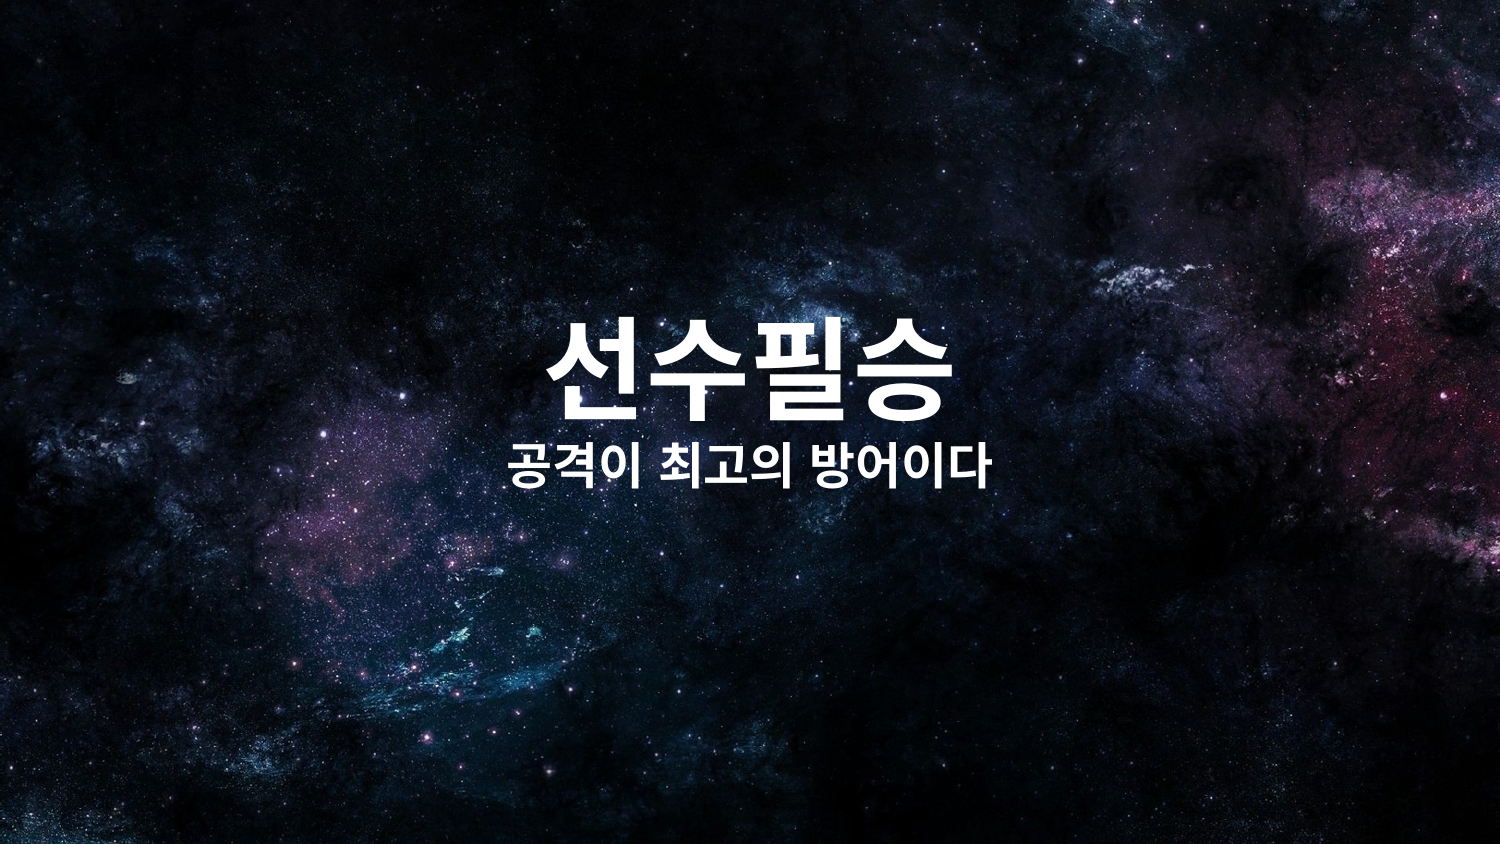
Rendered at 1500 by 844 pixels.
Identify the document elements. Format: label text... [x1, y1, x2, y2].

text_box 선수필승 공격이 최고의 방어이다 [491, 291, 1009, 502]
picture [0, 0, 1500, 844]
